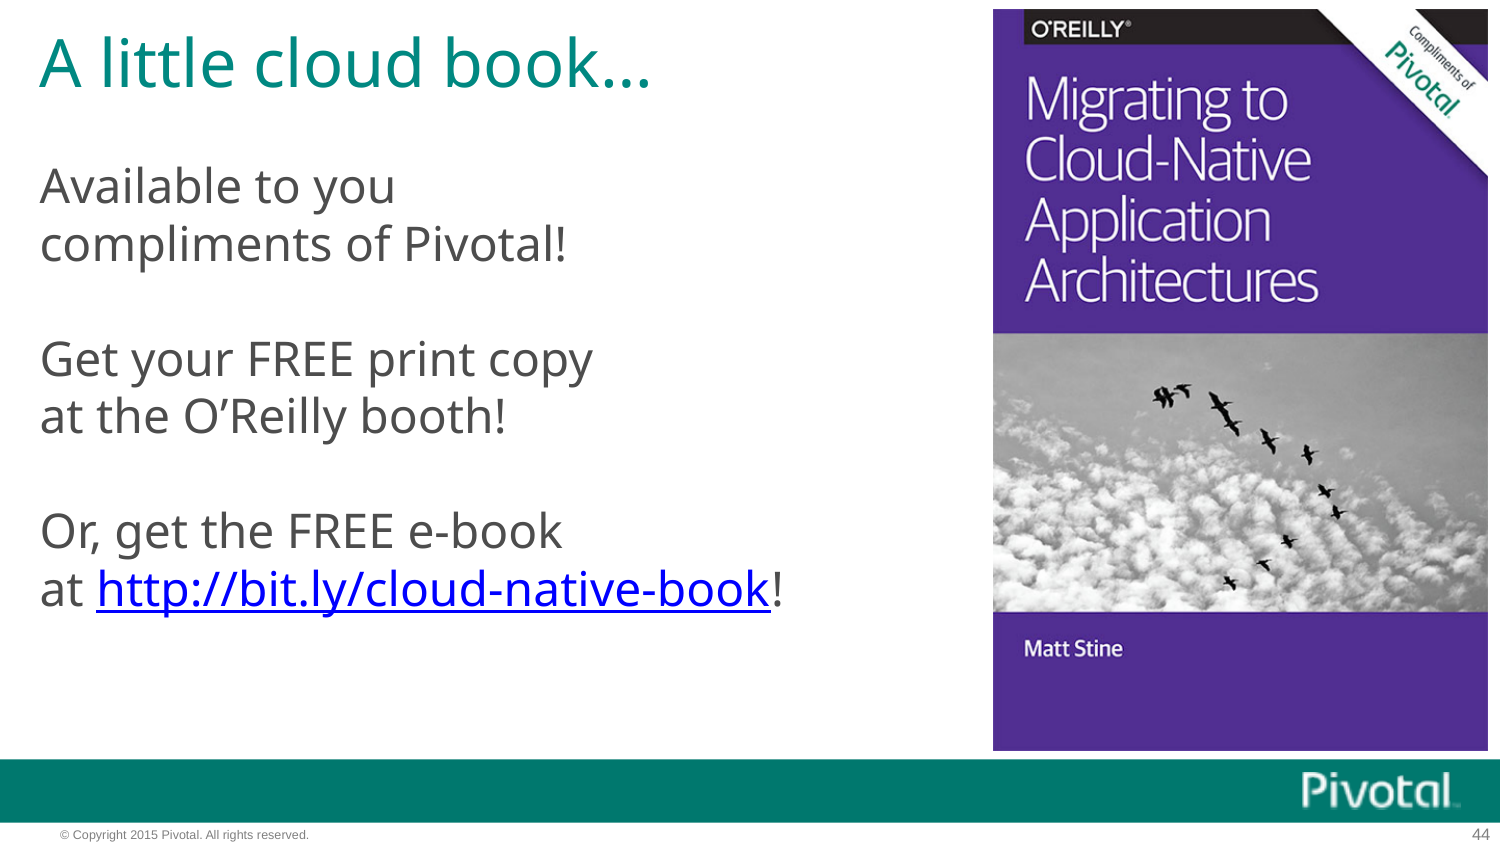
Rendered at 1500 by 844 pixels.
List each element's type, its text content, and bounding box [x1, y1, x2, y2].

slide_number 44 [1402, 823, 1492, 844]
text_box Available to you compliments of Pivotal! Get your FREE print copy at the O’Reilly booth! Or, get the FREE e-book at http://bit.ly/cloud-native-book! [39, 155, 975, 624]
picture [993, 9, 1488, 751]
title A little cloud book… [38, 29, 993, 106]
picture [1302, 772, 1461, 810]
